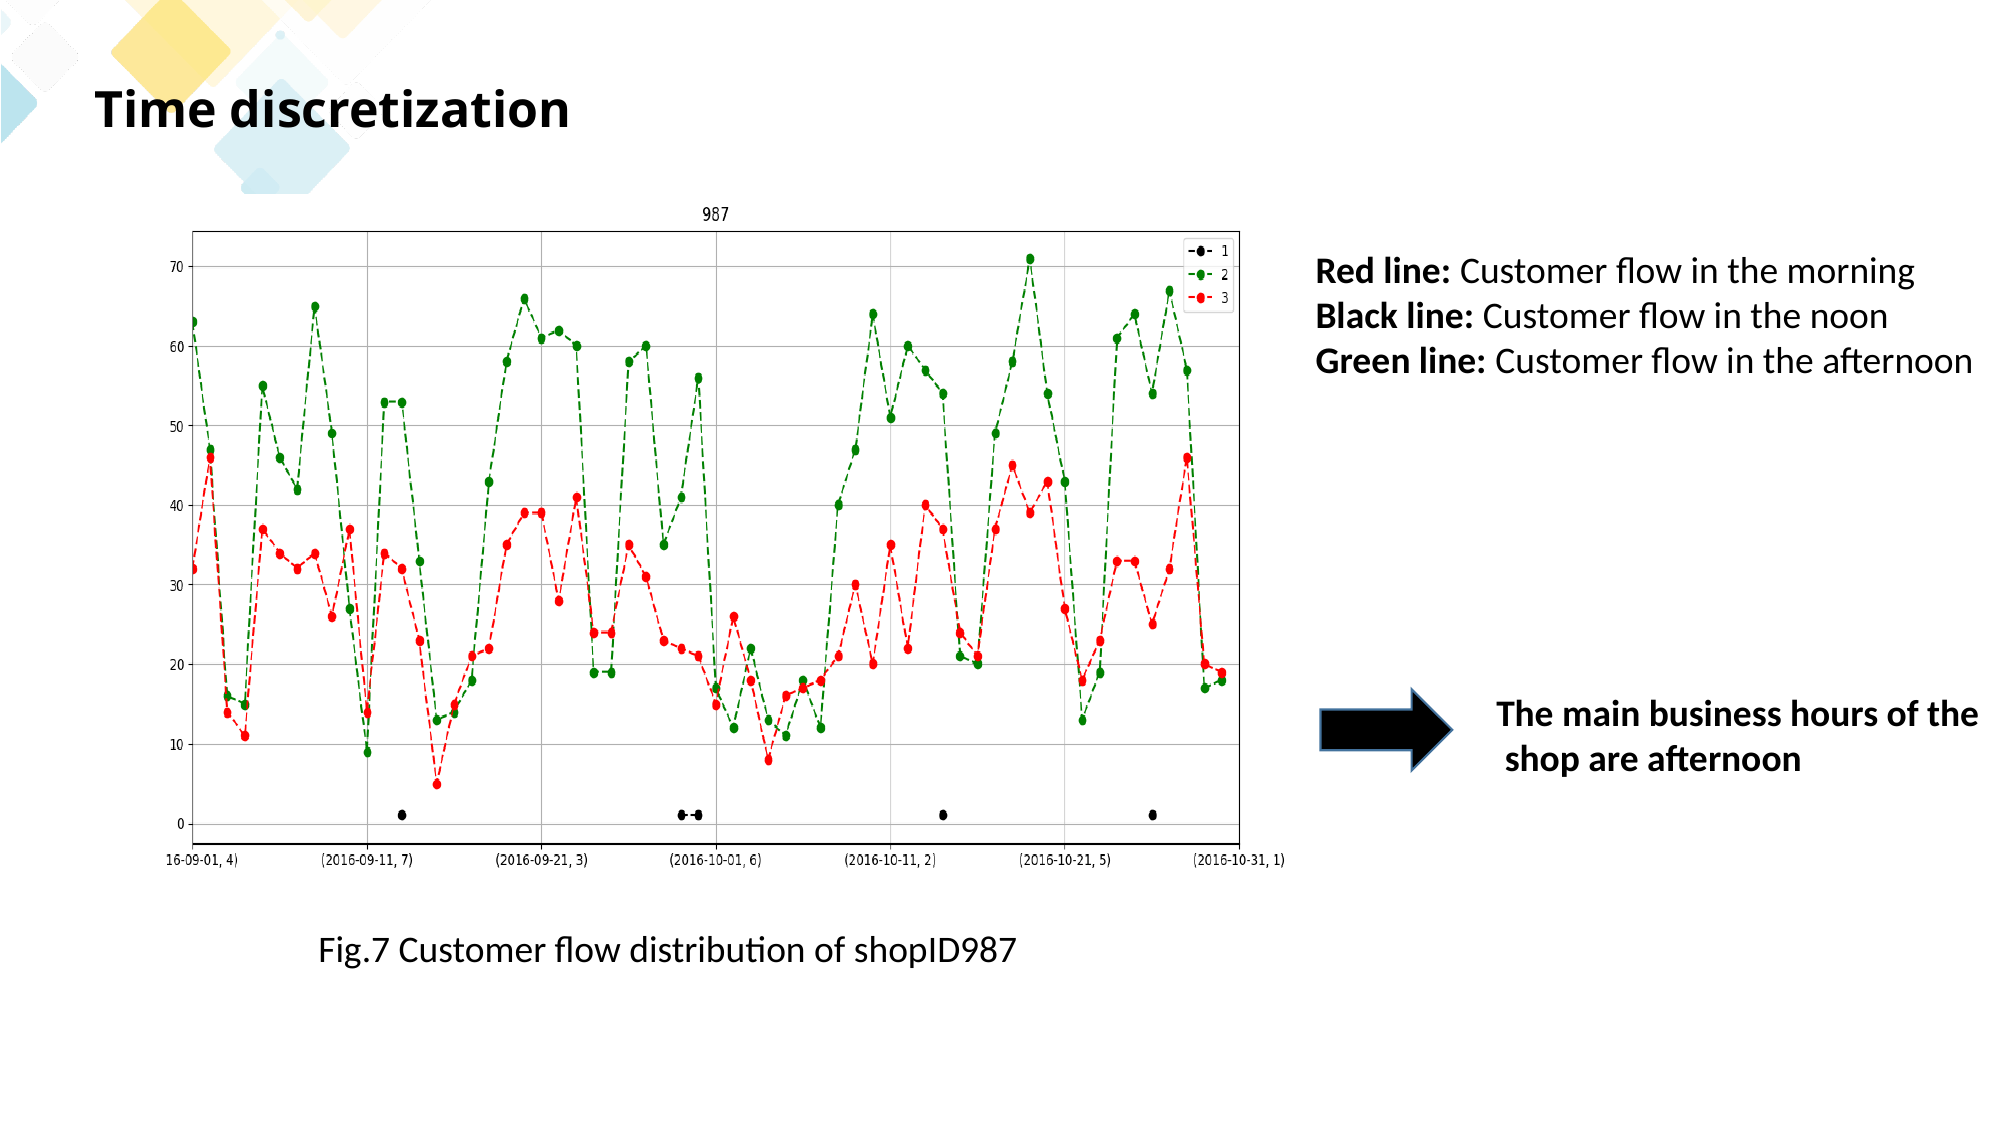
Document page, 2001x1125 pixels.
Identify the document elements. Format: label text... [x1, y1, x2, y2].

text_box [1319, 686, 1454, 774]
picture [165, 194, 1297, 909]
text_box Red line: Customer flow in the morning Black line: Customer flow in the noon Green line: Customer flow in the afternoon [1300, 238, 1989, 434]
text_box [0, 0, 590, 218]
text_box Fig.7 Customer flow distribution of shopID987 [303, 917, 1131, 978]
text_box The main business hours of the shop are afternoon [1481, 681, 1995, 787]
